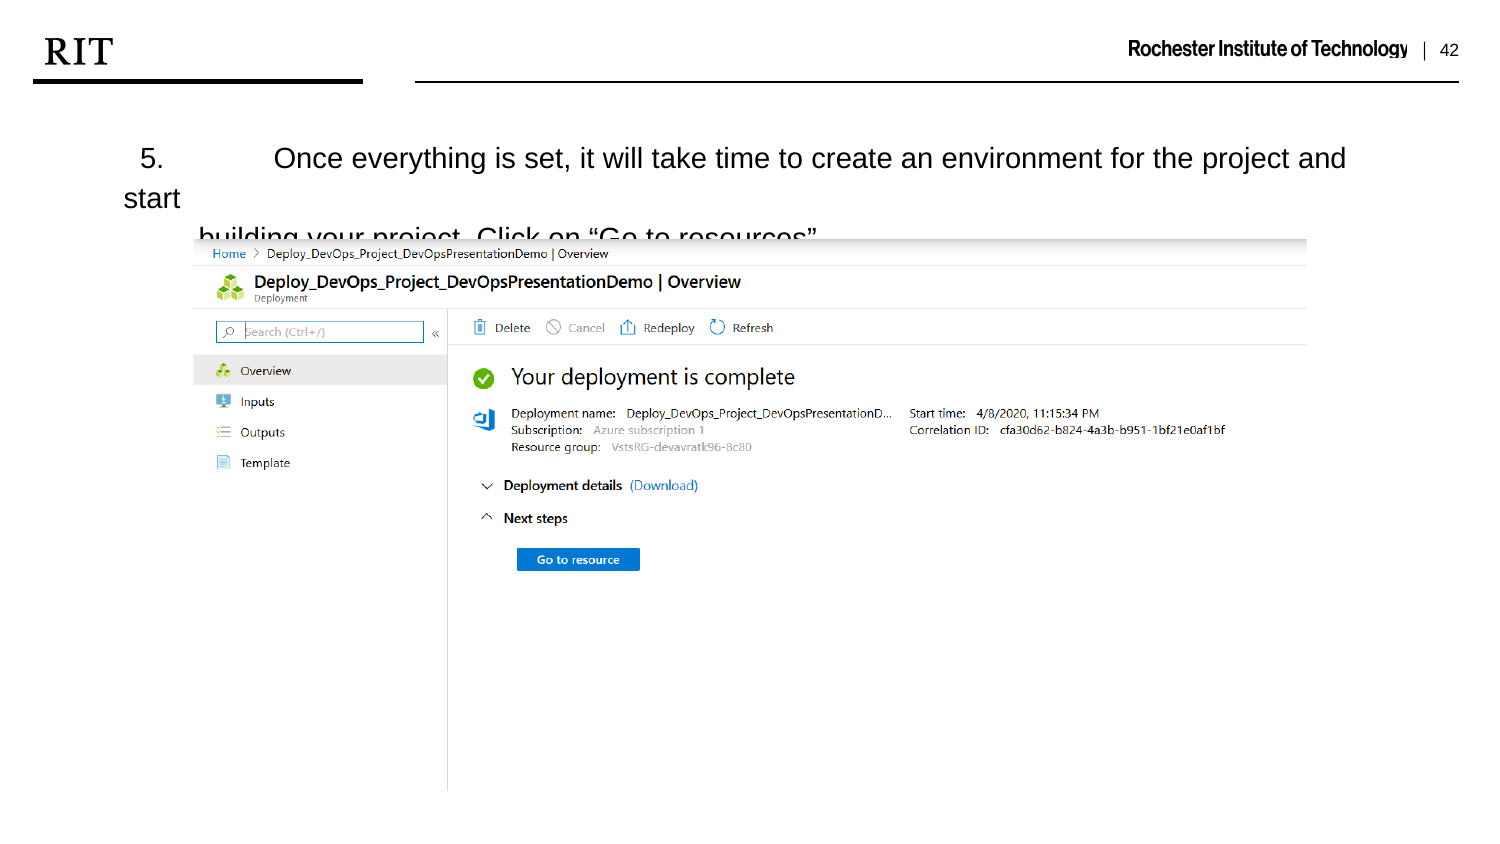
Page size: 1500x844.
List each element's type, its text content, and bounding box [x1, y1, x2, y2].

picture [44, 37, 113, 65]
list 5. Once everything is set, it will take time to create an environment for the project and start building your project. Click on “Go to resources”. [108, 126, 1417, 240]
picture [192, 239, 1307, 791]
picture [1129, 40, 1407, 58]
